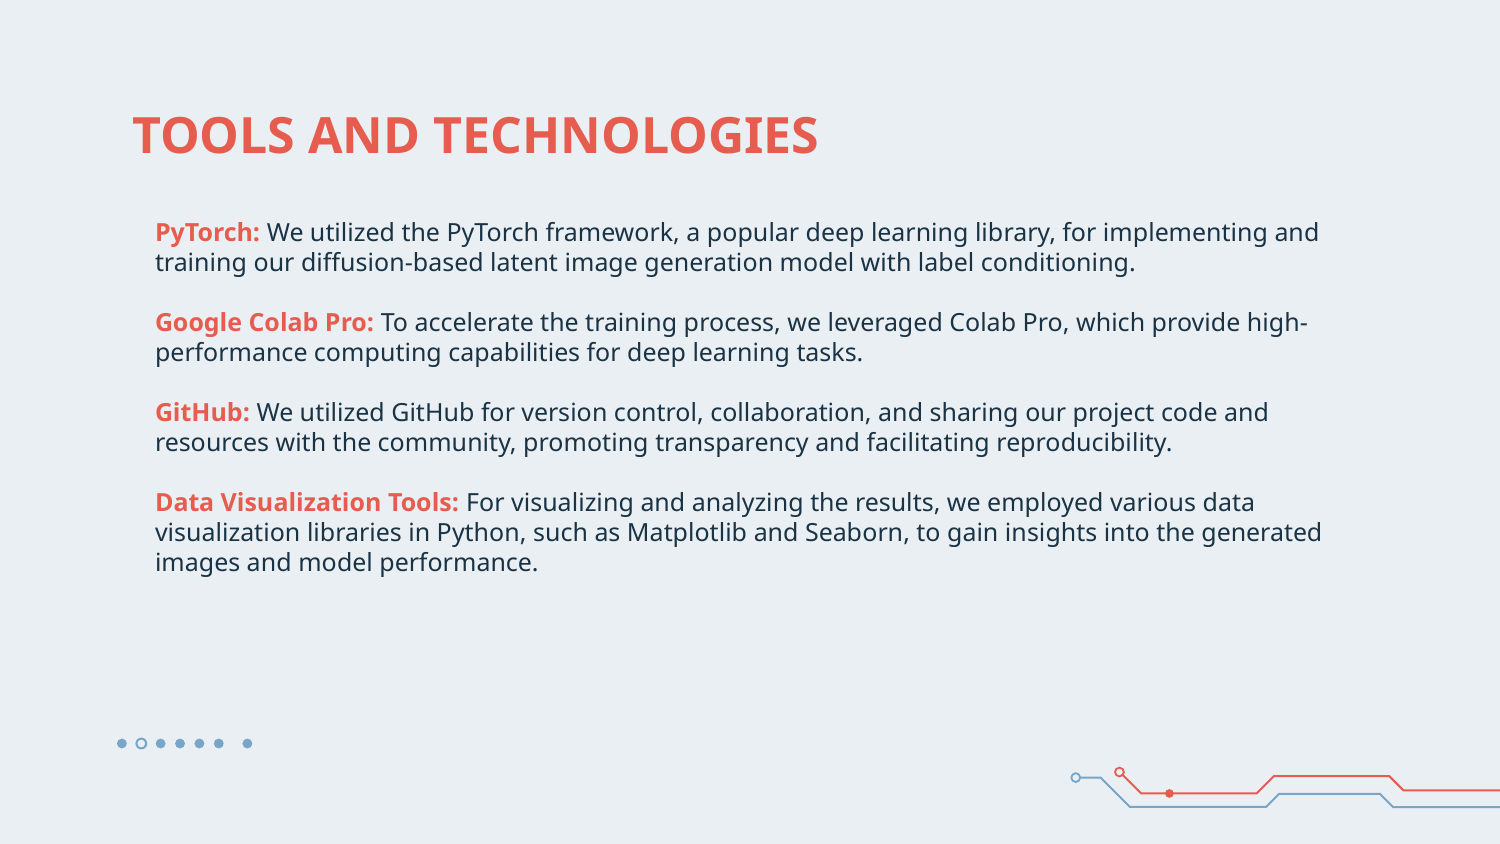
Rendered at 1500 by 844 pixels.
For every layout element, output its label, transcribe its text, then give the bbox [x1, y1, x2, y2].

text_box PyTorch: We utilized the PyTorch framework, a popular deep learning library, for implementing and training our diffusion-based latent image generation model with label conditioning. Google Colab Pro: To accelerate the training process, we leveraged Colab Pro, which provide high-performance computing capabilities for deep learning tasks. GitHub: We utilized GitHub for version control, collaboration, and sharing our project code and resources with the community, promoting transparency and facilitating reproducibility. Data Visualization Tools: For visualizing and analyzing the results, we employed various data visualization libraries in Python, such as Matplotlib and Seaborn, to gain insights into the generated images and model performance. [116, 201, 1390, 738]
title TOOLS AND TECHNOLOGIES [116, 88, 1390, 190]
